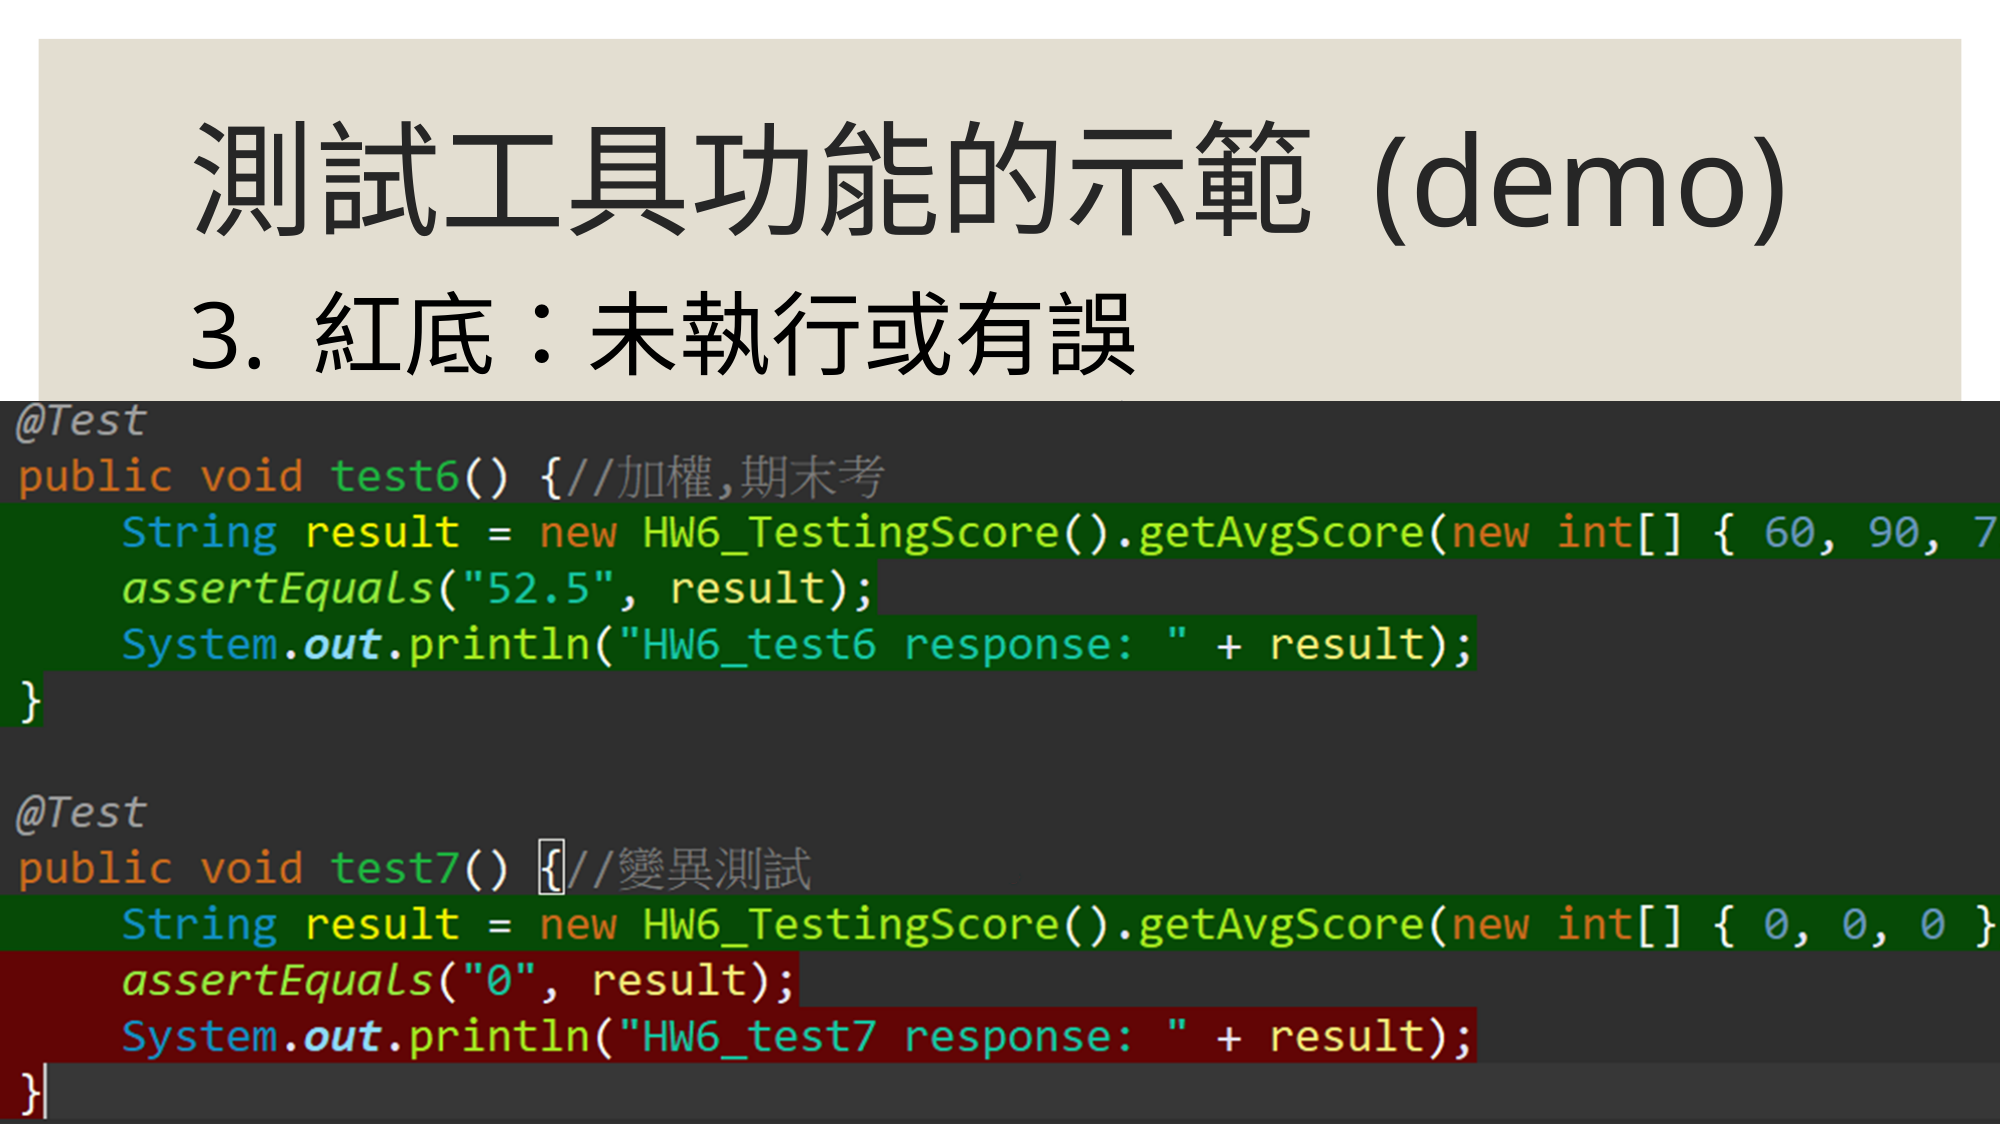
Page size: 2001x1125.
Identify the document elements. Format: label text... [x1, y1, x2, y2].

list 3. 紅底：未執行或有誤 [174, 268, 2000, 396]
picture [0, 400, 2000, 1125]
title 測試工具功能的示範 (demo) [174, 42, 1825, 268]
